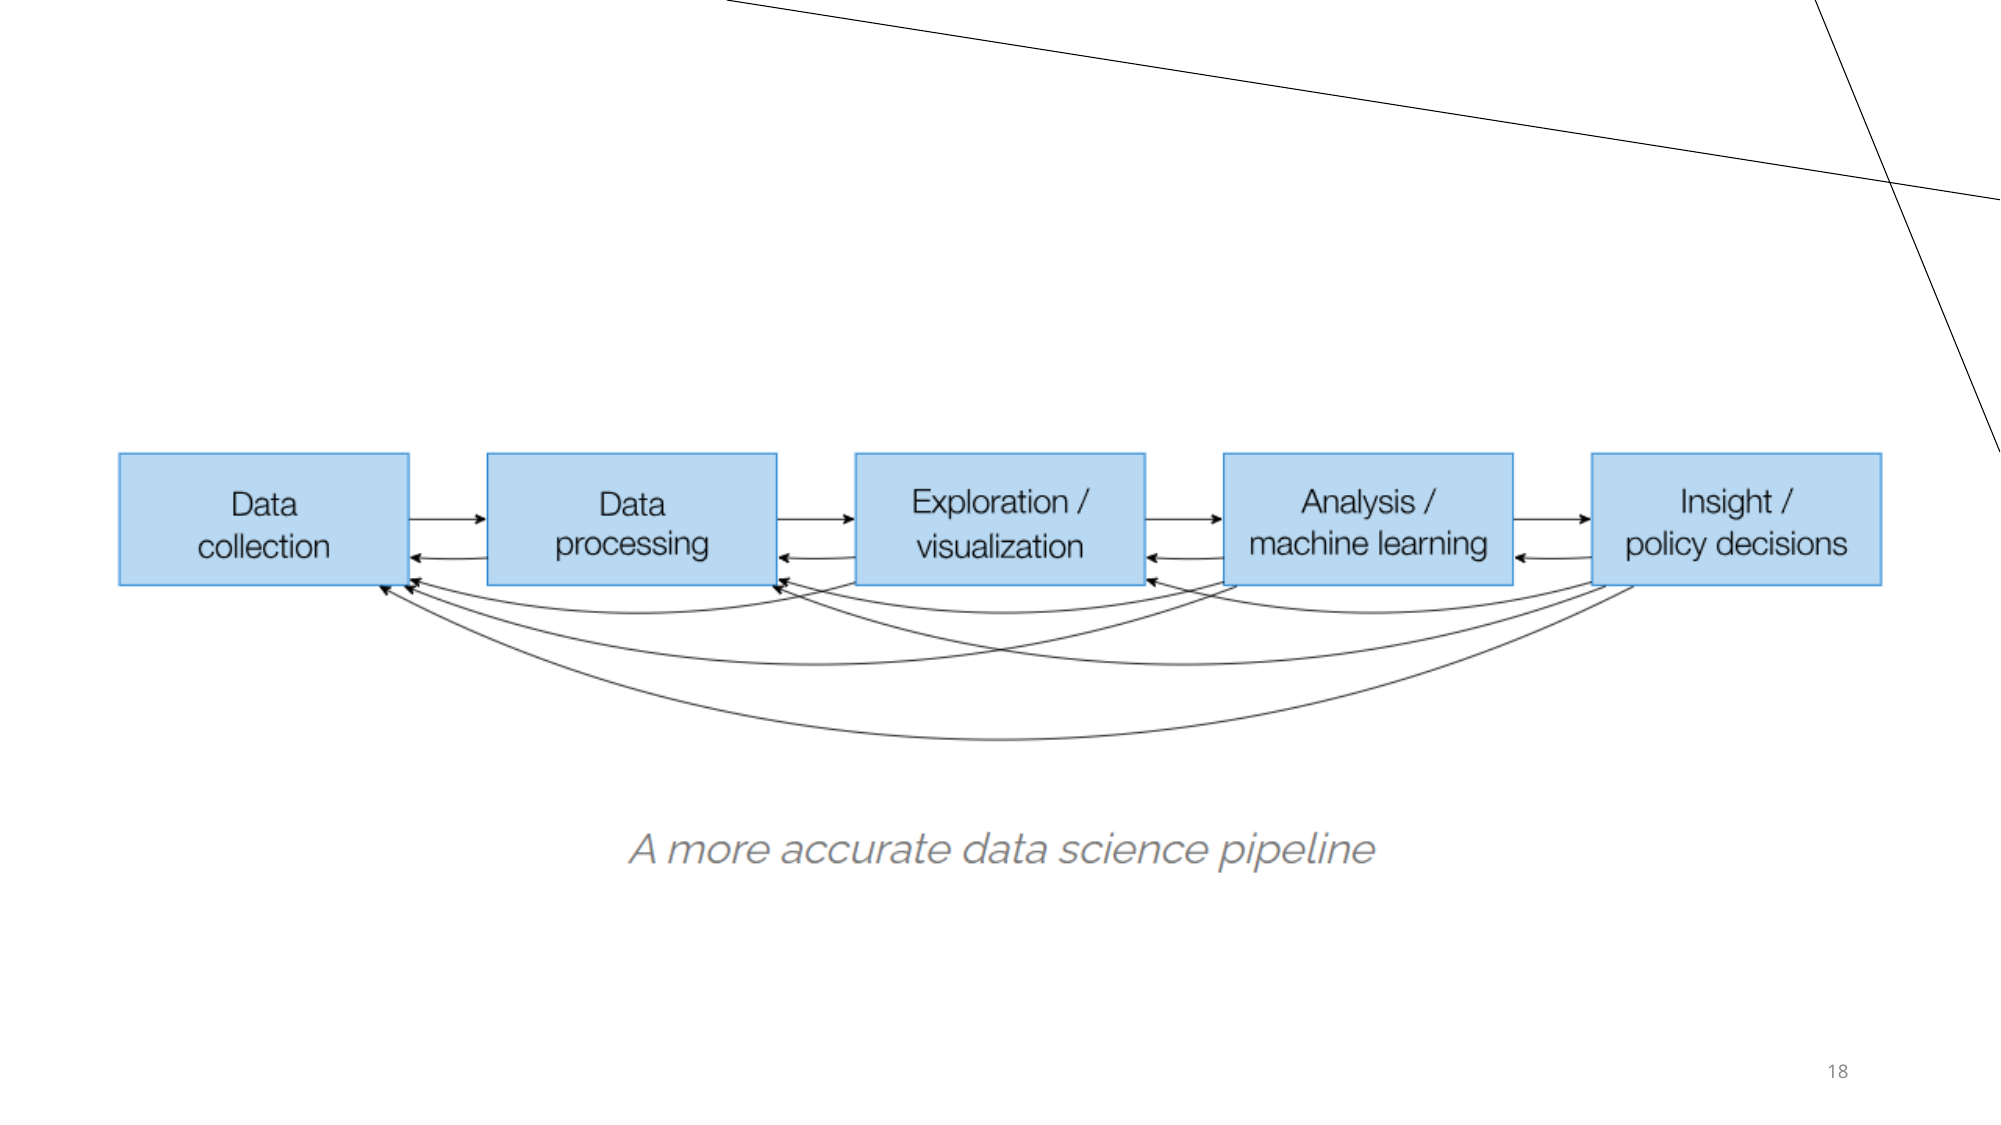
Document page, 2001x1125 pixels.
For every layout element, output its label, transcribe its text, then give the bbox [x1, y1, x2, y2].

slide_number 18 [1701, 1042, 1864, 1103]
picture [79, 411, 1972, 909]
